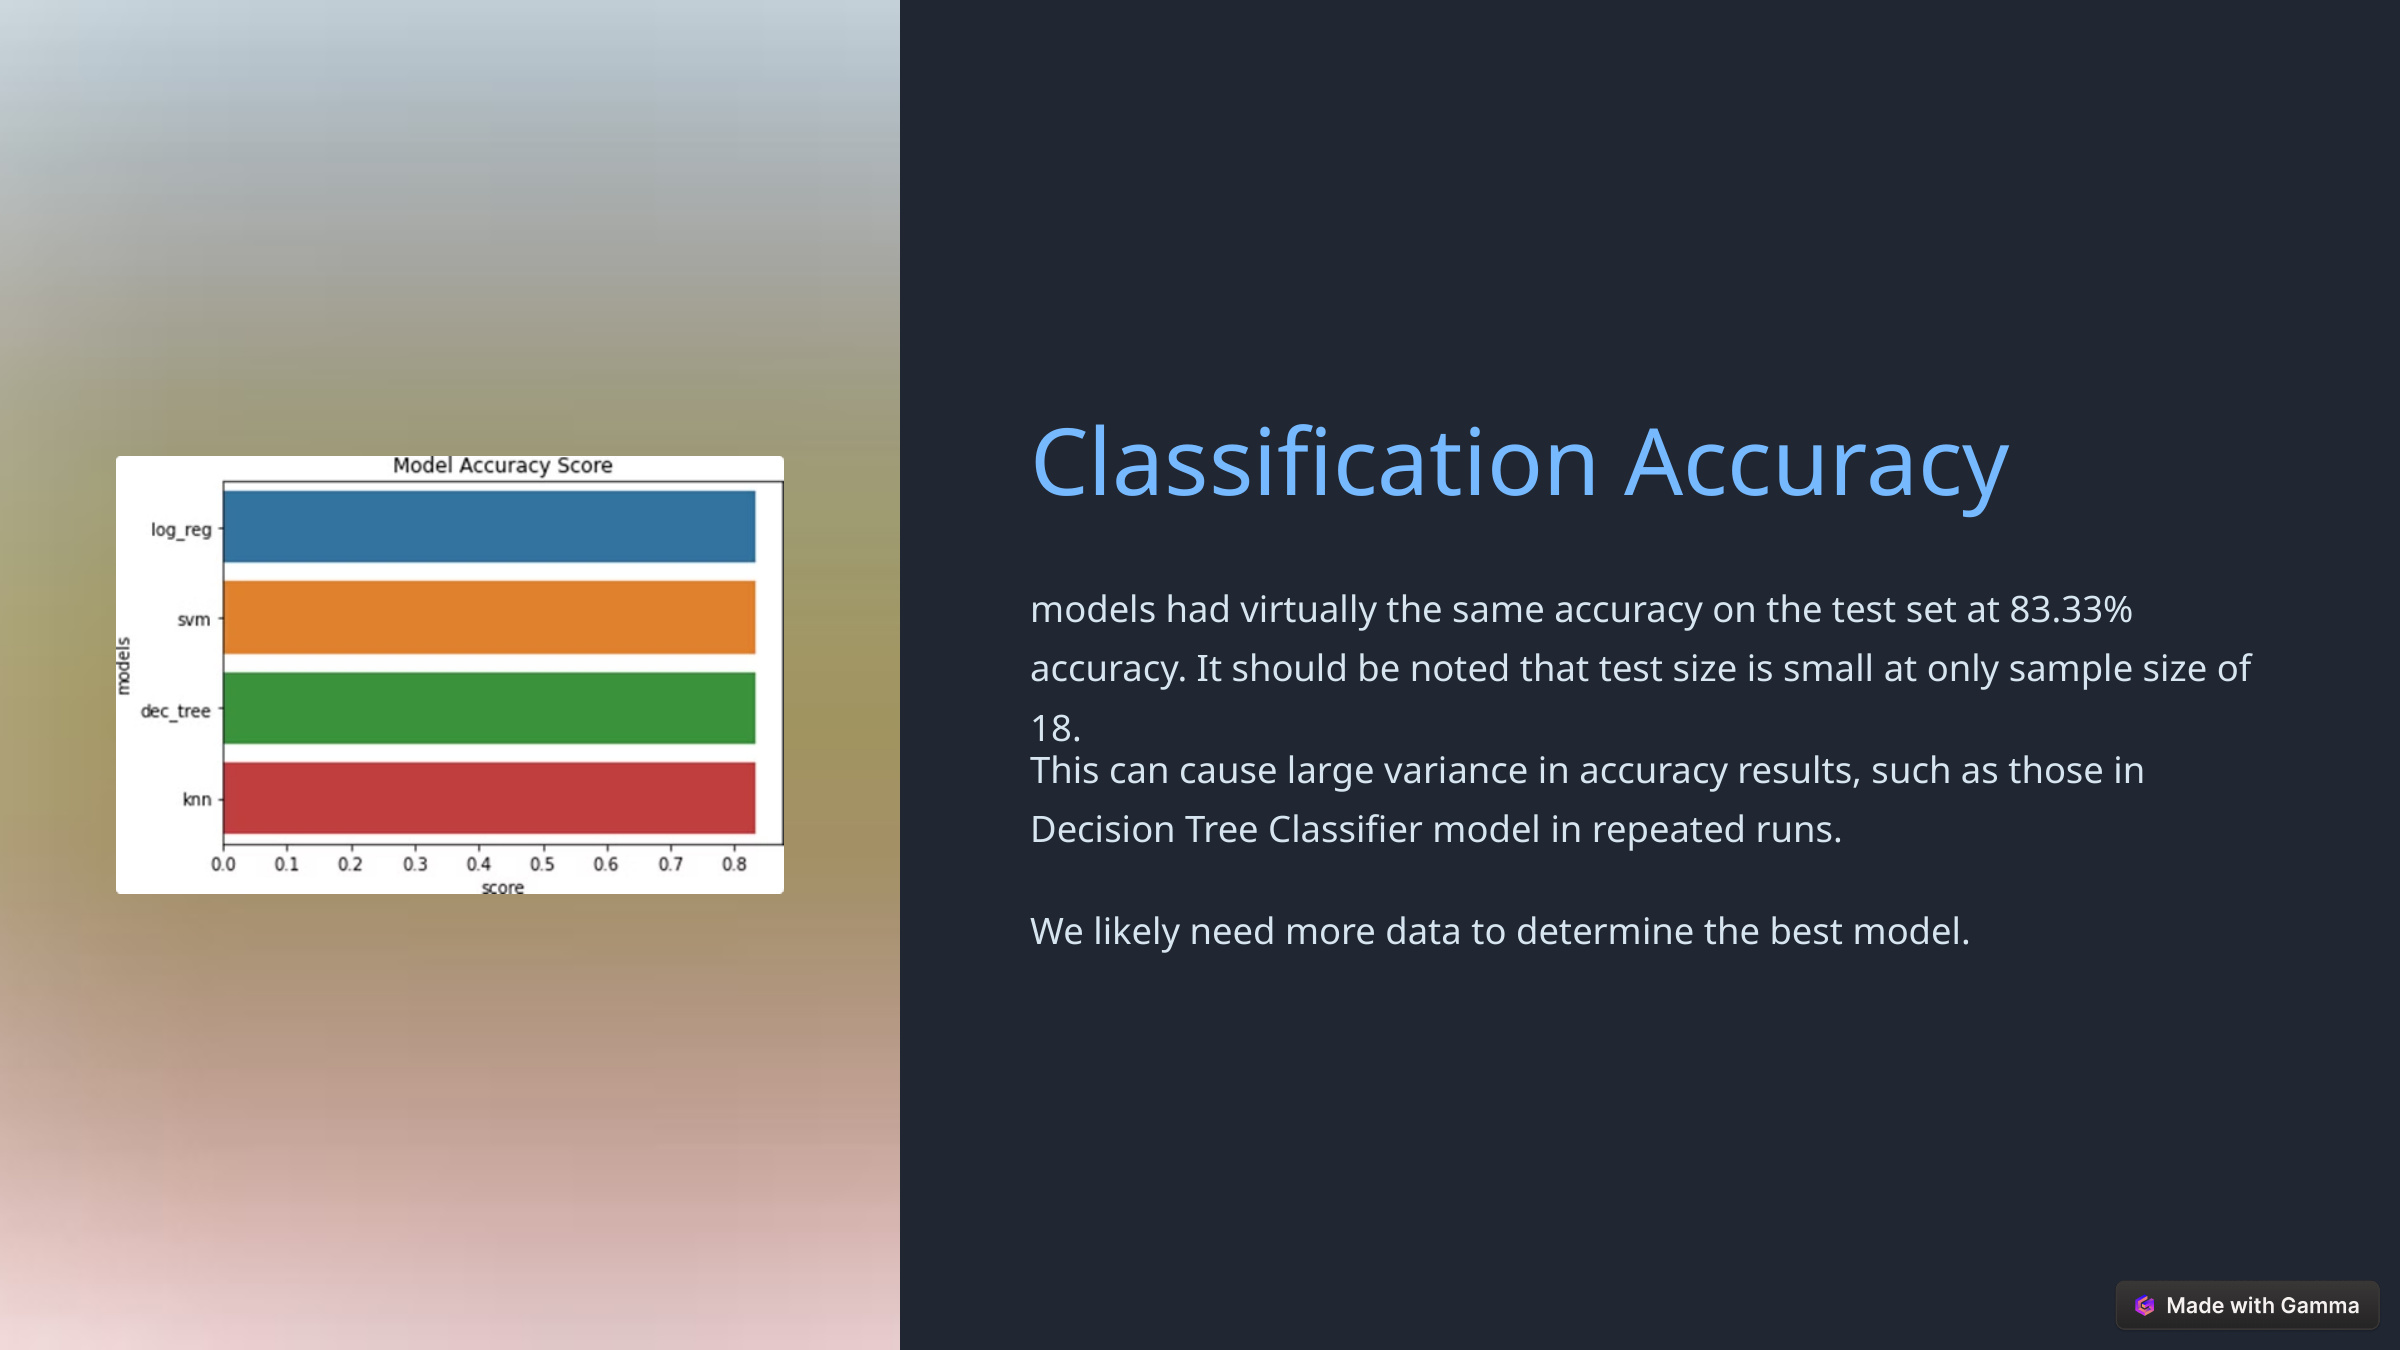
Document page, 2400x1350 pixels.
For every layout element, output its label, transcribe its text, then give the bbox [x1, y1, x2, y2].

text_box Classification Accuracy [1030, 398, 2070, 515]
text_box This can cause large variance in accuracy results, such as those in Decision Tree Classifier model in repeated runs. [1030, 731, 2270, 851]
text_box We likely need more data to determine the best model. [1030, 892, 2270, 952]
picture [0, 0, 900, 1350]
picture [2106, 1271, 2389, 1339]
text_box models had virtually the same accuracy on the test set at 83.33% accuracy. It should be noted that test size is small at only sample size of 18. [1030, 570, 2270, 690]
